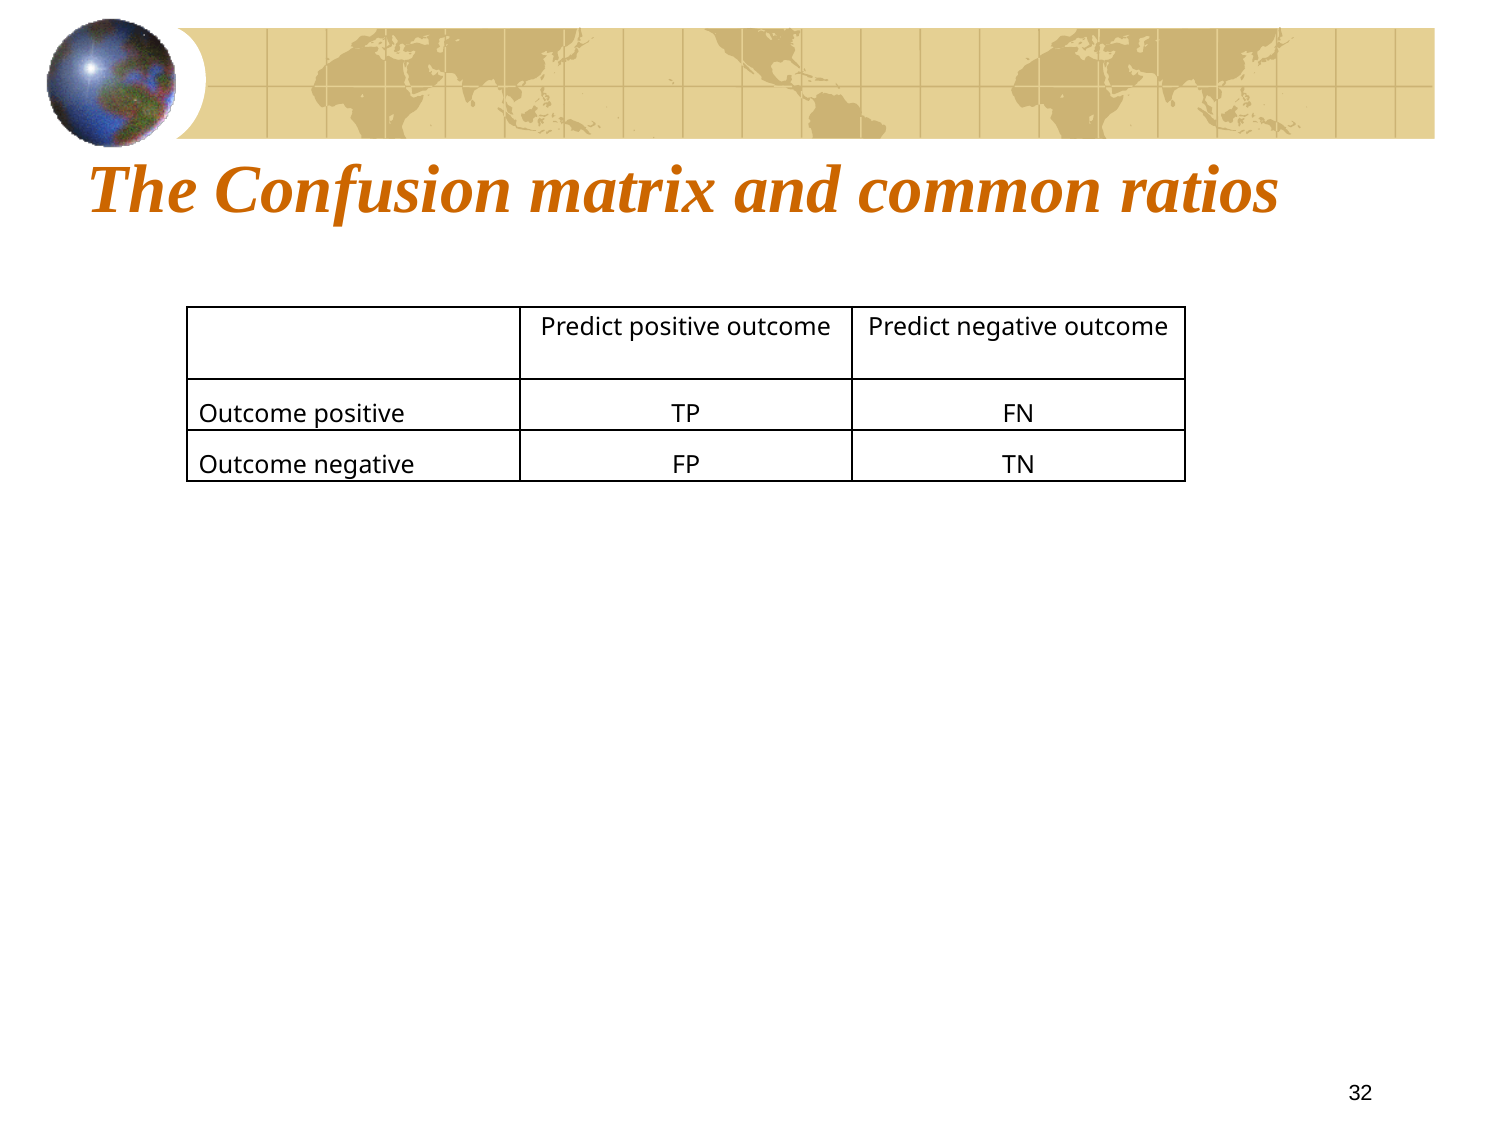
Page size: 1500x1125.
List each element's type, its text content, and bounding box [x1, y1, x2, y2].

text_box [165, 427, 1500, 503]
title The Confusion matrix and common ratios [71, 90, 1347, 279]
table_cell Outcome positive [188, 380, 519, 427]
picture [42, 14, 190, 151]
table_header Predict negative outcome [853, 308, 1184, 378]
slide_number 32 [1074, 1037, 1388, 1113]
table_cell FN [853, 380, 1184, 427]
table_header Predict positive outcome [521, 308, 851, 378]
table_cell TP [521, 380, 851, 427]
table_header [188, 308, 519, 378]
